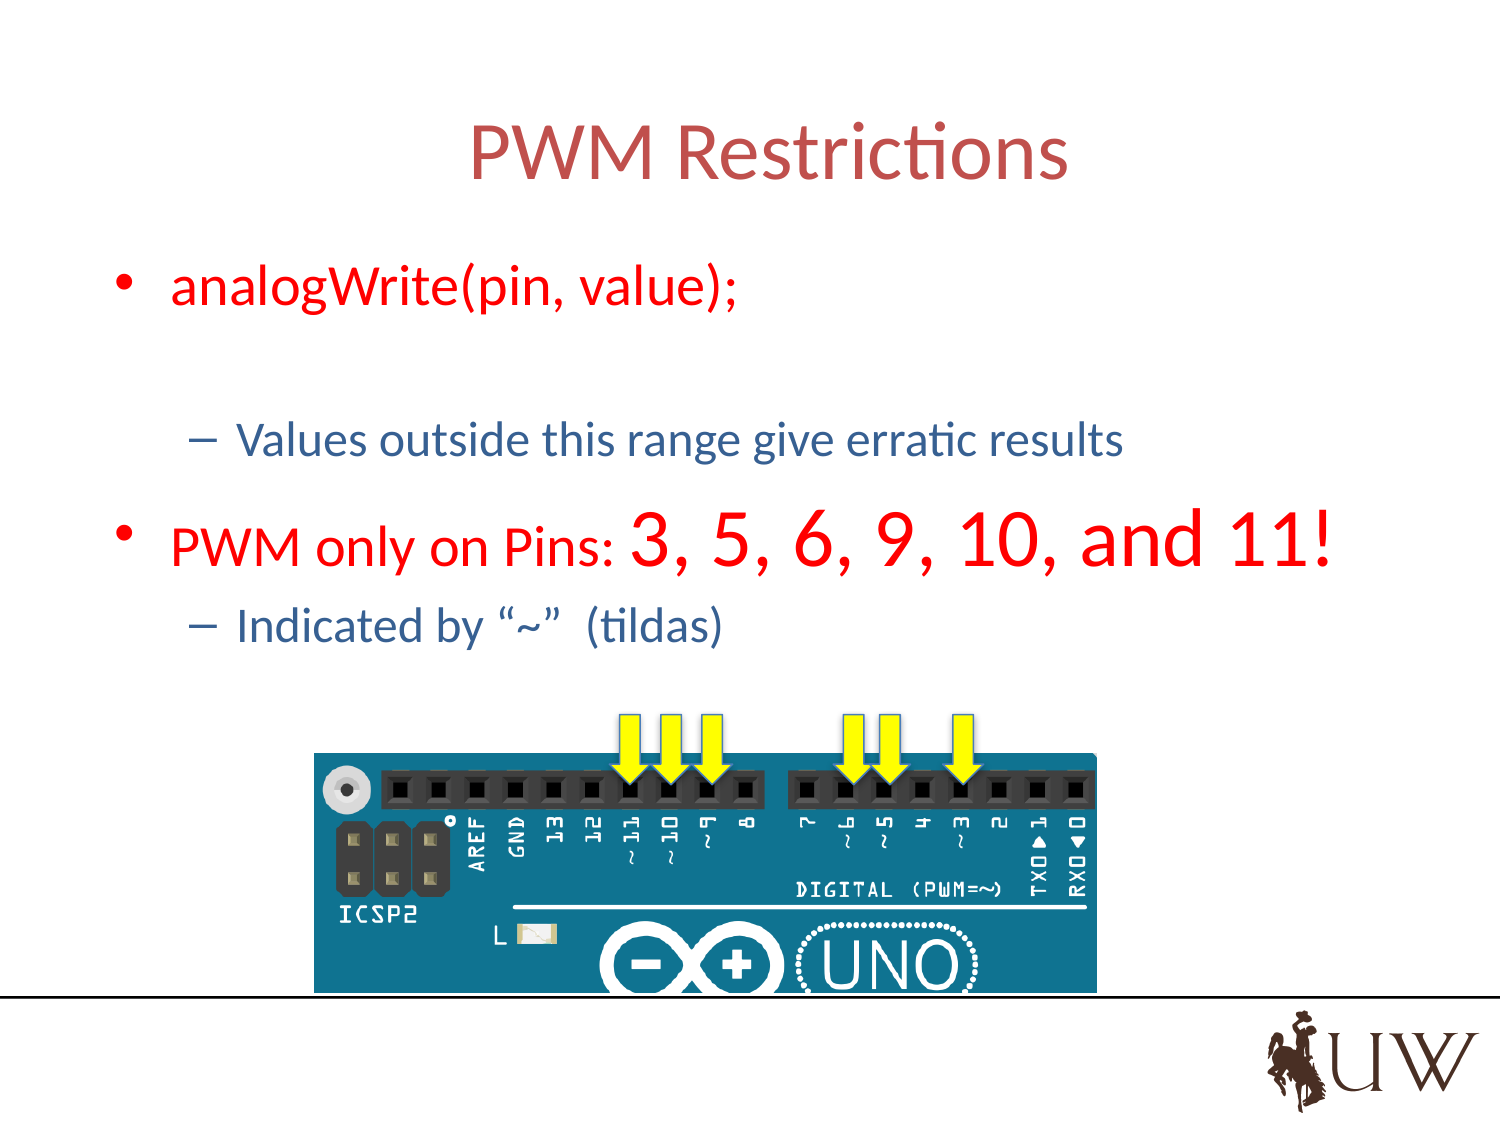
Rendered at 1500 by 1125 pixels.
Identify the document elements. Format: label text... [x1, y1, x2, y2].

picture [313, 752, 1098, 993]
picture [0, 996, 1500, 1125]
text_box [609, 714, 984, 785]
title PWM Restrictions [133, 89, 1406, 187]
